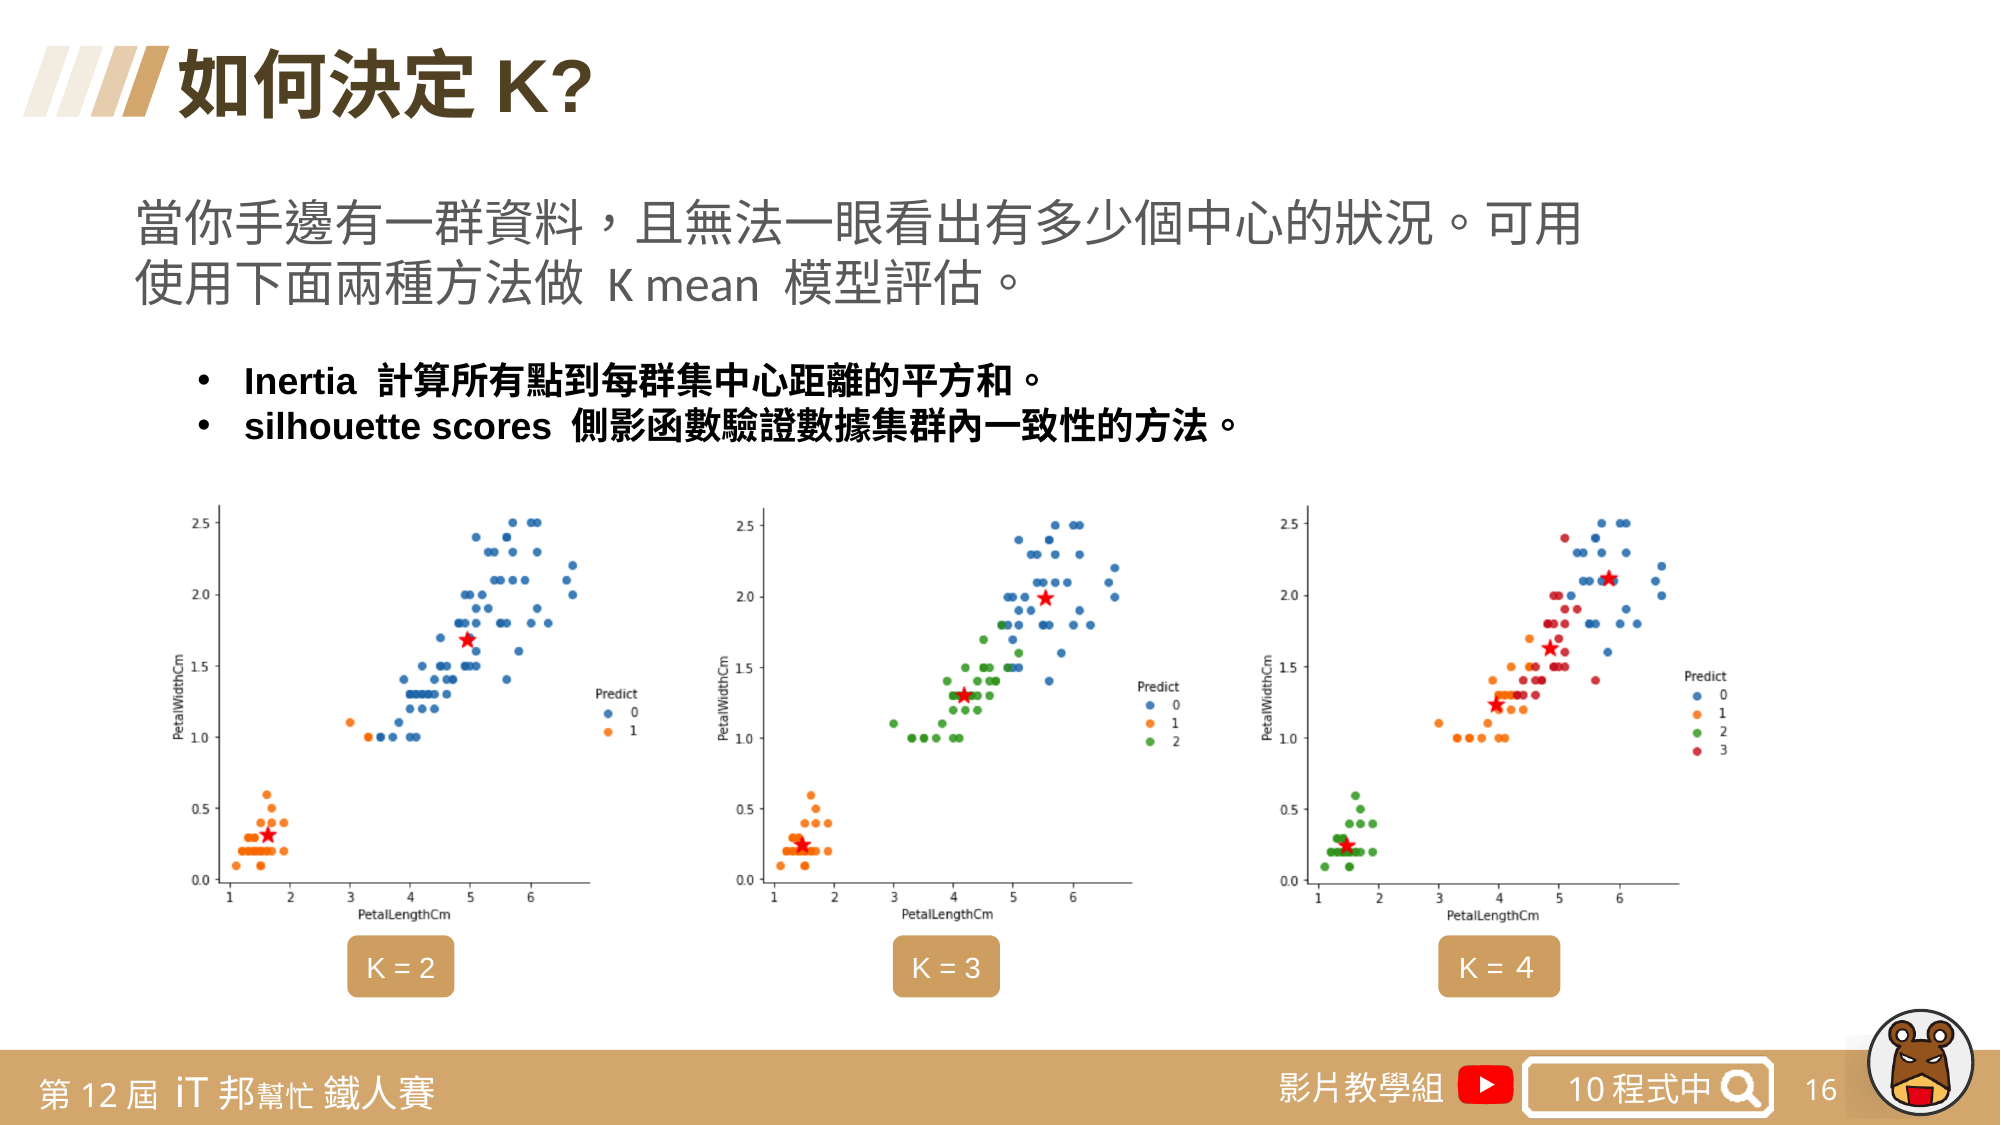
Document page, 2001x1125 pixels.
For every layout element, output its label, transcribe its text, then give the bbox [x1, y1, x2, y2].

text_box 當你手邊有一群資料，且無法一眼看出有多少個中心的狀況。可用使用下面兩種方法做 K mean 模型評估。 [119, 184, 1648, 364]
list 如何決定K? [162, 40, 1691, 138]
text_box K = 2 [346, 936, 456, 999]
text_box Inertia 計算所有點到每群集中心距離的平方和。 silhouette scores 側影函數驗證數據集群內一致性的方法。 [182, 349, 1262, 455]
picture [1410, 962, 1774, 1125]
picture [1871, 1012, 1971, 1112]
picture [708, 502, 1199, 941]
text_box K = 3 [891, 941, 1002, 999]
text_box K =４ [1437, 945, 1562, 999]
picture [1253, 501, 1744, 945]
picture [146, 496, 655, 936]
